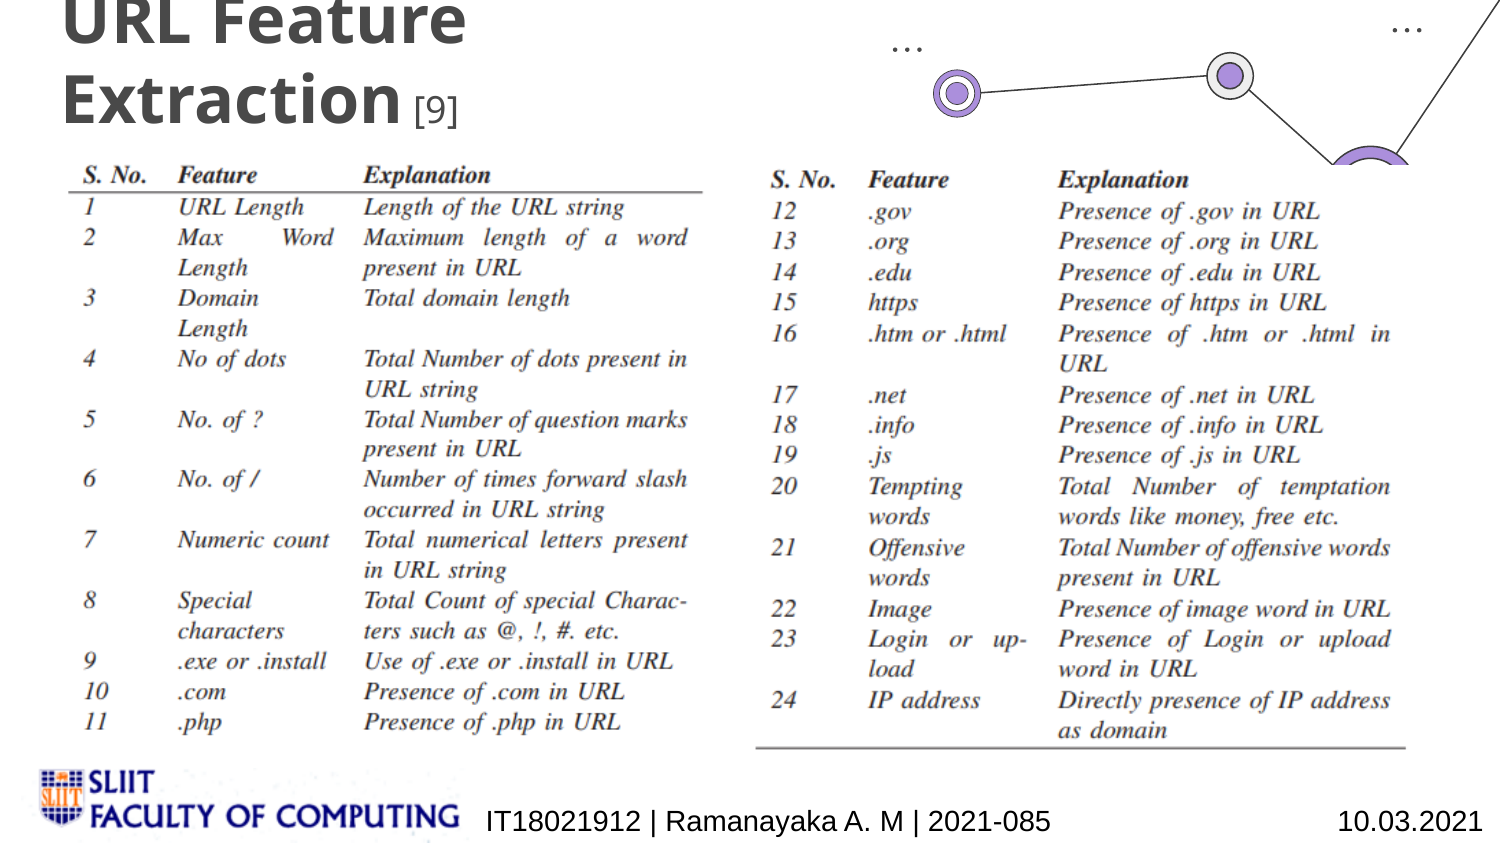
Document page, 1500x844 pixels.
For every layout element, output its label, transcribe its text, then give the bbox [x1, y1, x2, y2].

text_box IT18021912 | Ramanayaka A. M | 2021-085 10.03.2021 [476, 795, 1500, 844]
picture [52, 150, 716, 745]
title URL Feature Extraction [9] [45, 0, 891, 152]
picture [740, 165, 1420, 762]
picture [20, 768, 472, 844]
